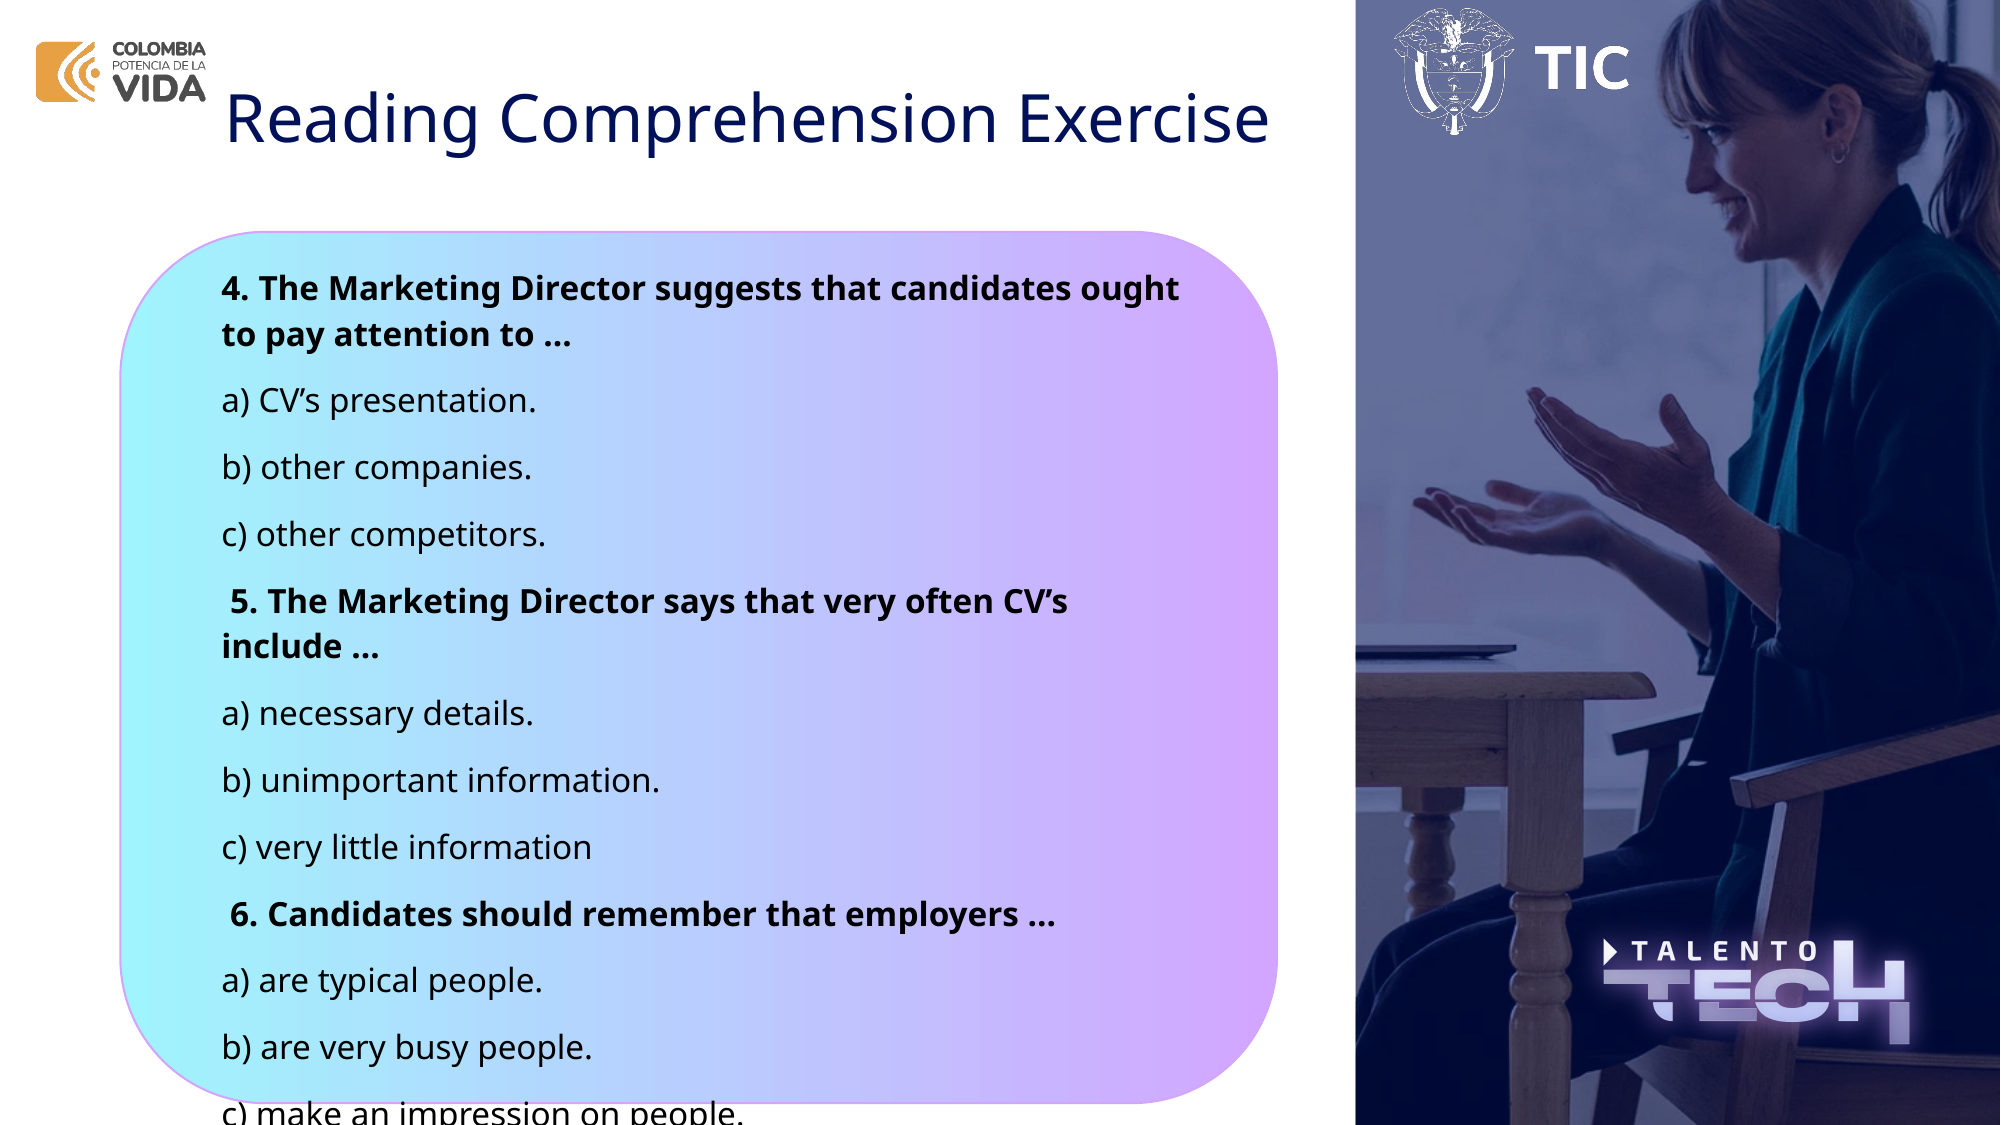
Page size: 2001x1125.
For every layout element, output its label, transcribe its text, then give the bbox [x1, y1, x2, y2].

picture [1355, 0, 2000, 1125]
text_box Reading Comprehension Exercise [209, 146, 1338, 164]
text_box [30, 8, 1629, 135]
text_box 4. The Marketing Director suggests that candidates ought to pay attention to … a) CV’s presentation. b) other companies. c) other competitors. 5. The Marketing Director says that very often CV’s include … a) necessary details. b) unimportant information. c) very little information 6. Candidates should remember that employers … a) are typical people. b) are very busy people. c) make an impression on people. [206, 253, 1200, 1125]
text_box [120, 231, 1277, 1091]
